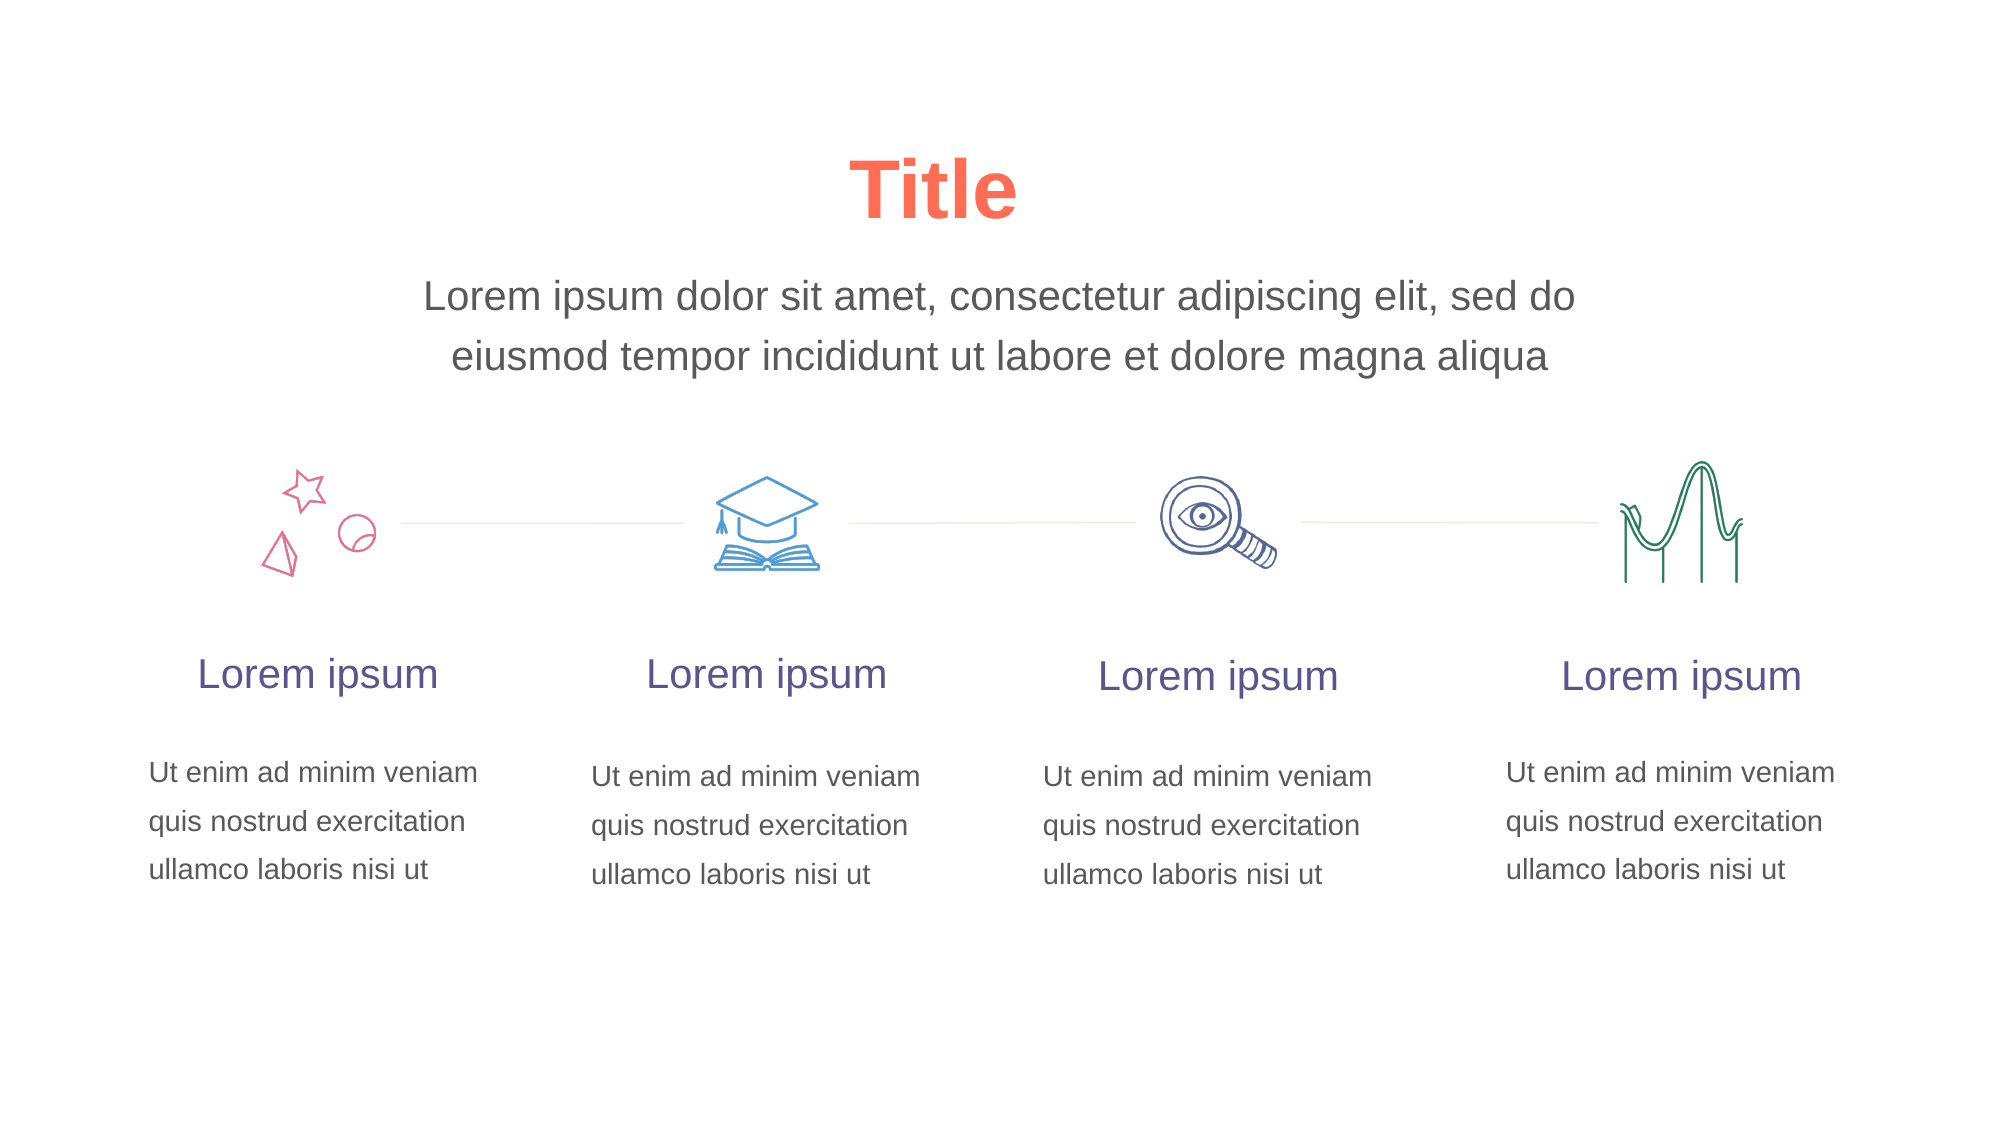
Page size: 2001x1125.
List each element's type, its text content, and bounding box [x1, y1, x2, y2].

text_box Ut enim ad minim veniam quis nostrud exercitation ullamco laboris nisi ut [1482, 739, 1881, 929]
picture [714, 475, 820, 571]
text_box Lorem ipsum [988, 641, 1449, 707]
text_box Ut enim ad minim veniam quis nostrud exercitation ullamco laboris nisi ut [568, 743, 966, 933]
text_box Title [125, 133, 1743, 251]
text_box Lorem ipsum [536, 638, 997, 704]
text_box Lorem ipsum [88, 638, 536, 704]
picture [1160, 475, 1277, 569]
picture [1620, 460, 1743, 583]
picture [260, 469, 376, 578]
text_box Lorem ipsum [1451, 641, 1912, 707]
text_box Ut enim ad minim veniam quis nostrud exercitation ullamco laboris nisi ut [1020, 743, 1418, 933]
text_box Ut enim ad minim veniam quis nostrud exercitation ullamco laboris nisi ut [125, 739, 511, 929]
text_box Lorem ipsum dolor sit amet, consectetur adipiscing elit, sed do eiusmod tempor incididunt ut labore et dolore magna aliqua [326, 243, 1674, 433]
